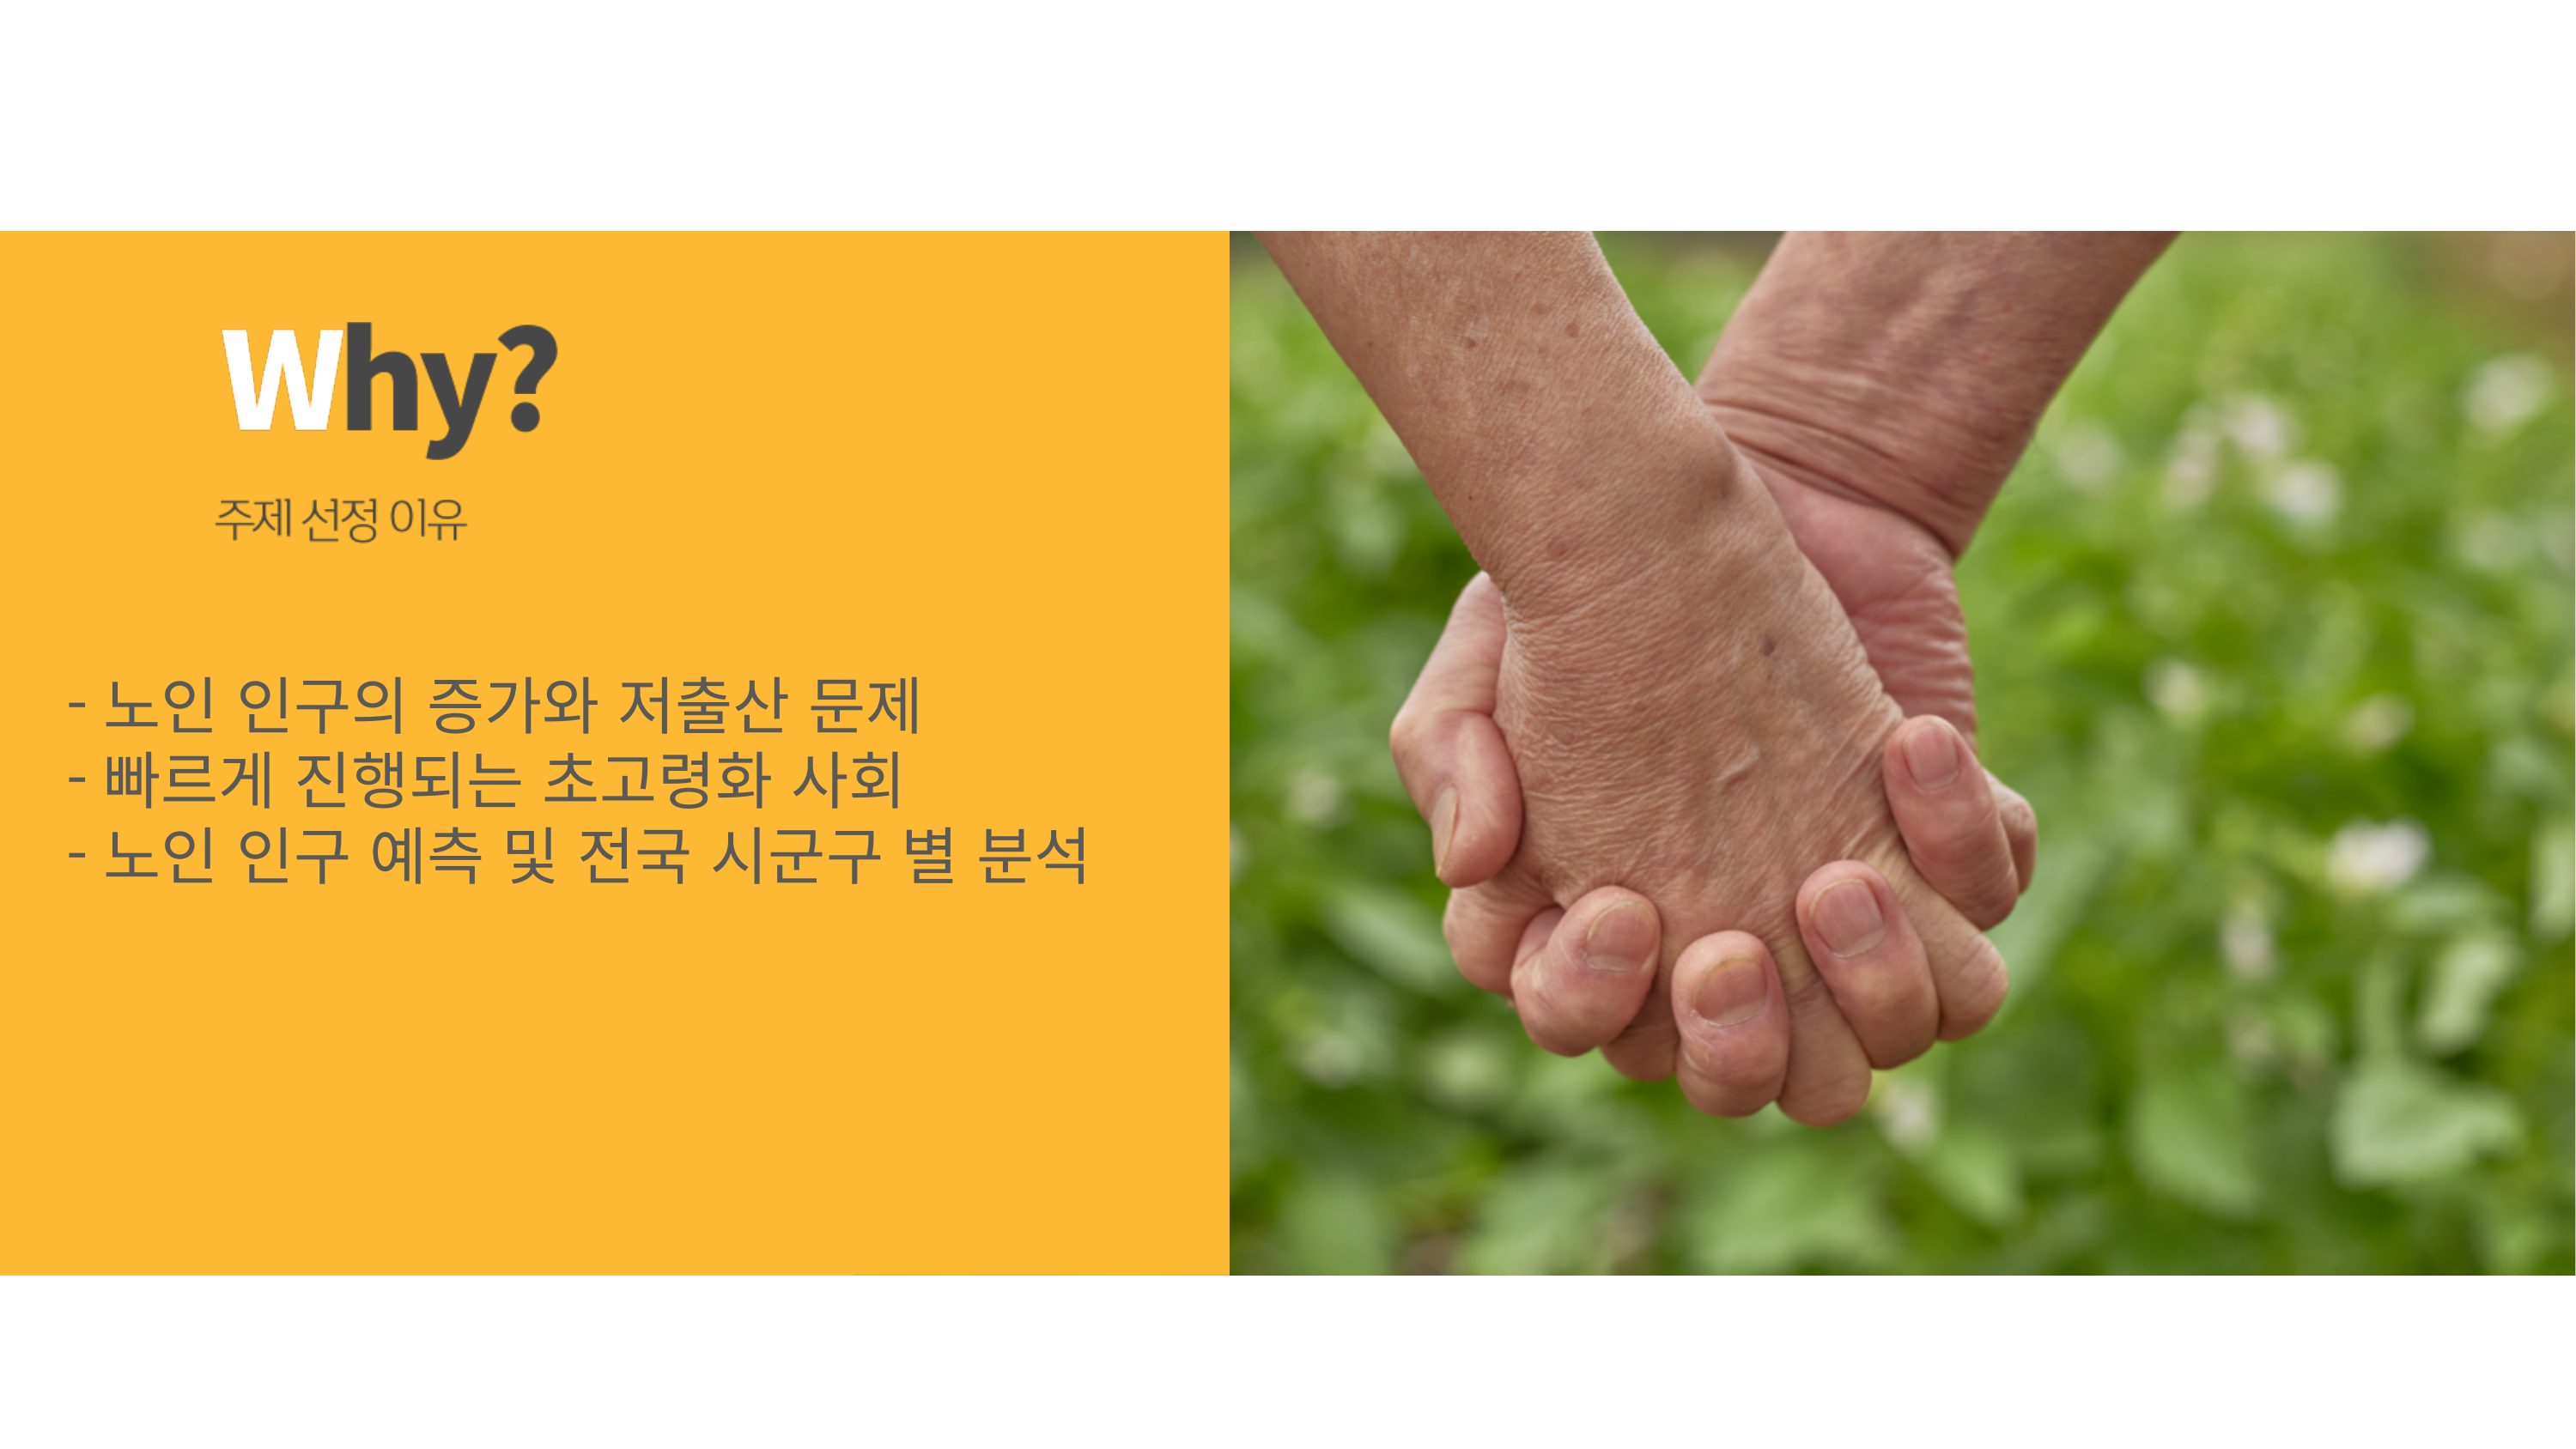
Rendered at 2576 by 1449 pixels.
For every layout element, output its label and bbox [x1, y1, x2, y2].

picture [200, 259, 623, 567]
text_box [1230, 231, 2576, 1276]
text_box [0, 231, 1230, 1276]
